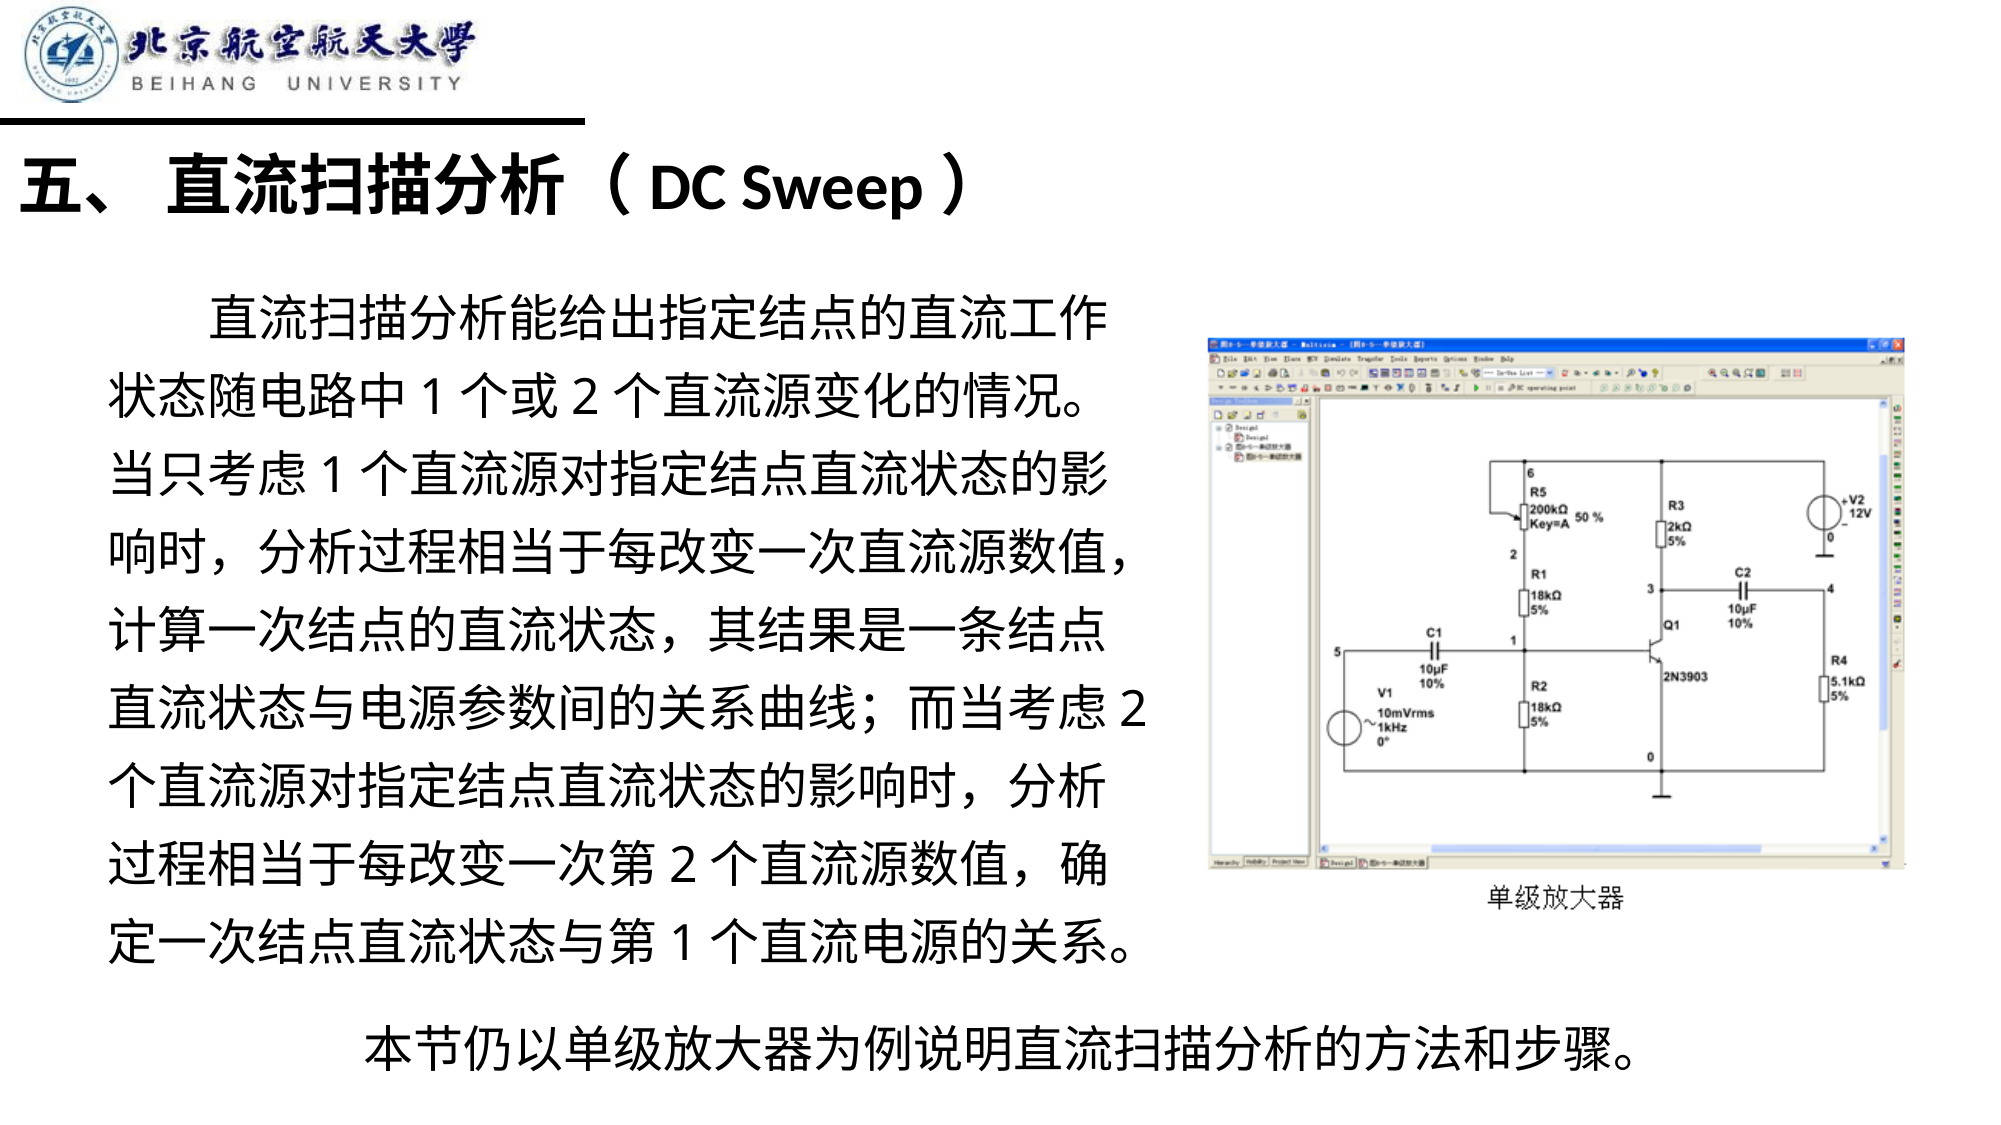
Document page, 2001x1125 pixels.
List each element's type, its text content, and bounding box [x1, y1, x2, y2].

text_box 本节仍以单级放大器为例说明直流扫描分析的方法和步骤。 [82, 979, 1901, 1085]
text_box 直流扫描分析能给出指定结点的直流工作状态随电路中1个或2个直流源变化的情况。当只考虑1个直流源对指定结点直流状态的影响时，分析过程相当于每改变一次直流源数值，计算一次结点的直流状态，其结果是一条结点直流状态与电源参数间的关系曲线；而当考虑2个直流源对指定结点直流状态的影响时，分析过程相当于每改变一次第2个直流源数值，确定一次结点直流状态与第1个直流电源的关系。 [92, 261, 1170, 978]
text_box 五、 直流扫描分析（DC Sweep） [2, 135, 1170, 231]
picture [21, 0, 481, 103]
picture [1199, 332, 1914, 919]
